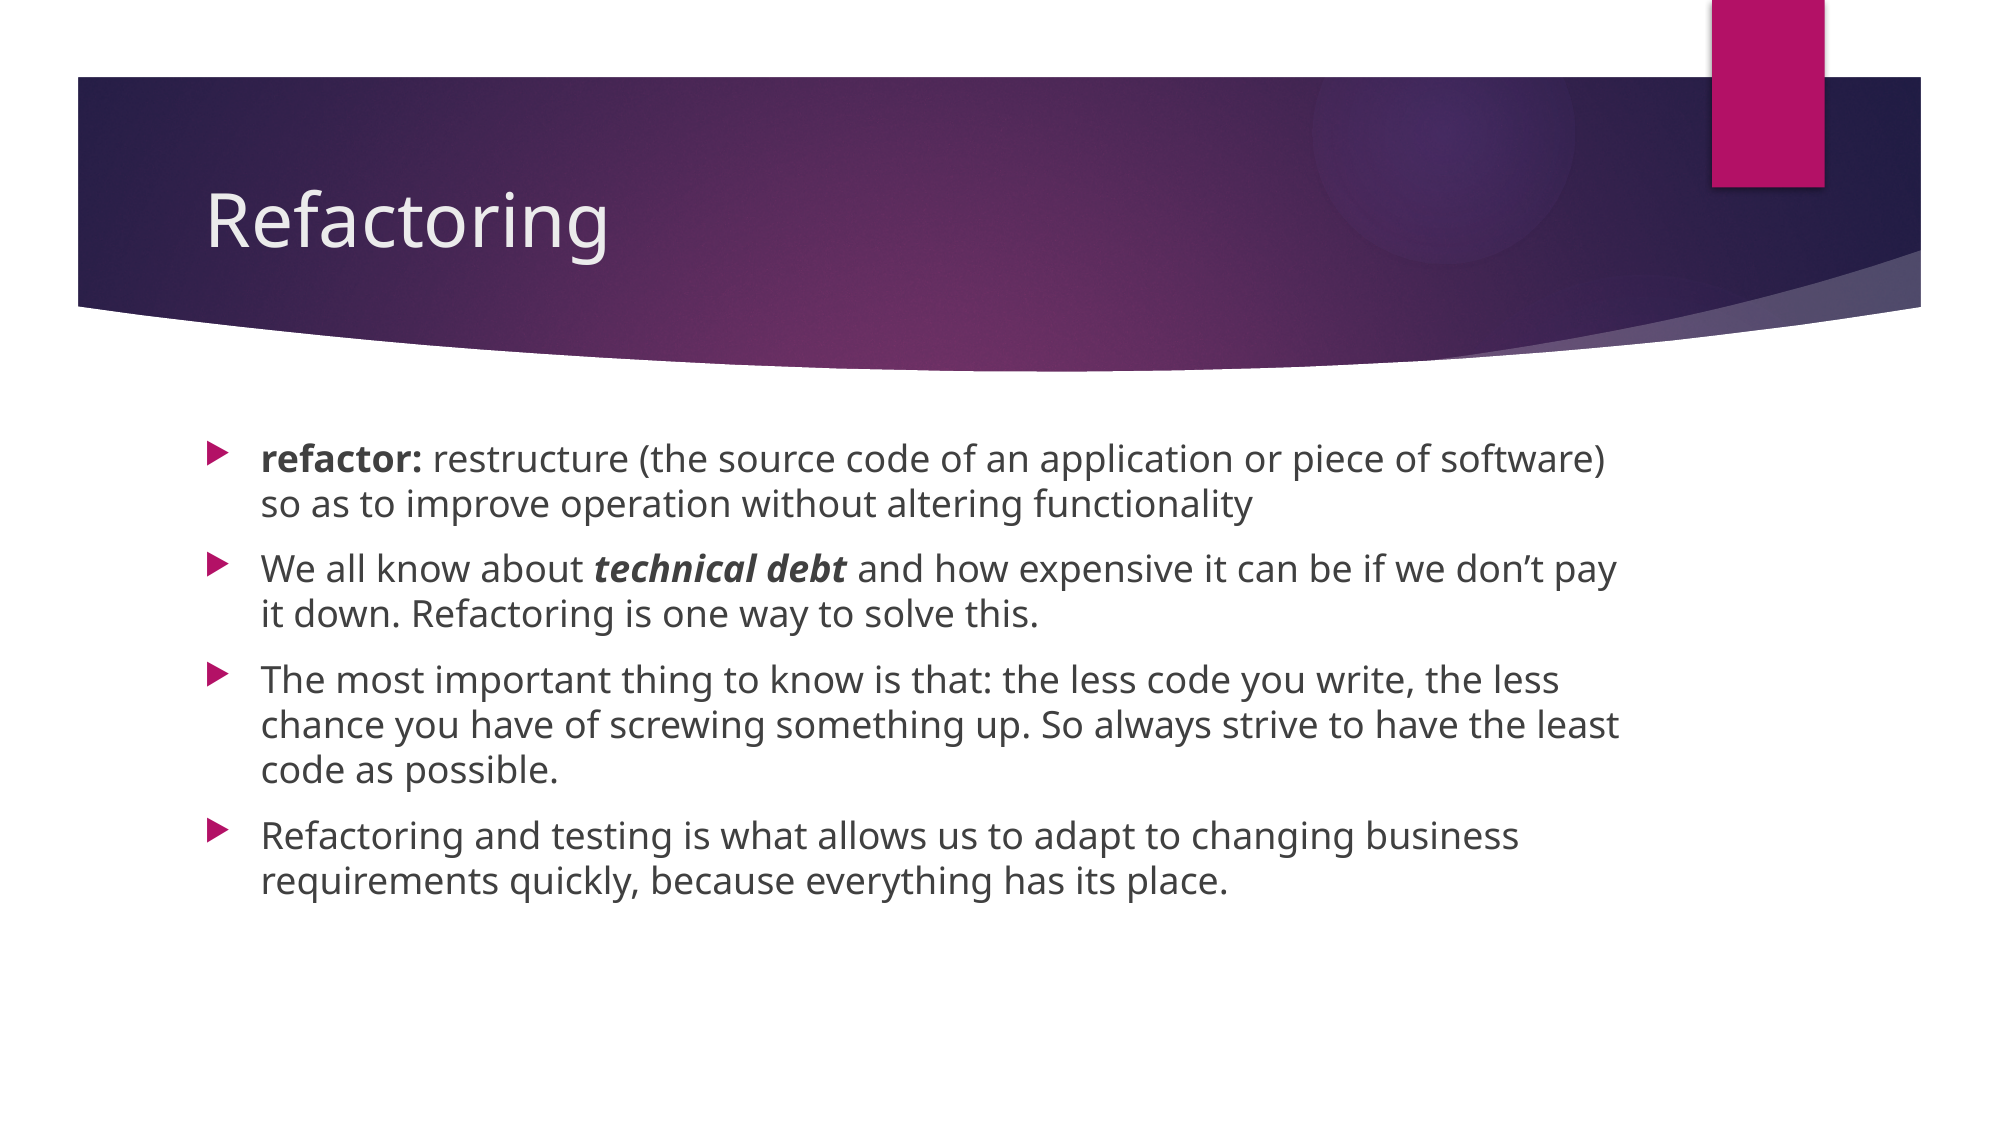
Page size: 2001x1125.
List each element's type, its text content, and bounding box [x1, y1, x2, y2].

list refactor: restructure (the source code of an application or piece of software) so as to improve operation without altering functionality We all know about technical debt and how expensive it can be if we don’t pay it down. Refactoring is one way to solve this. The most important thing to know is that: the less code you write, the less chance you have of screwing something up. So always strive to have the least code as possible. Refactoring and testing is what allows us to adapt to changing business requirements quickly, because everything has its place. [189, 427, 1638, 988]
title Refactoring [189, 159, 1627, 276]
